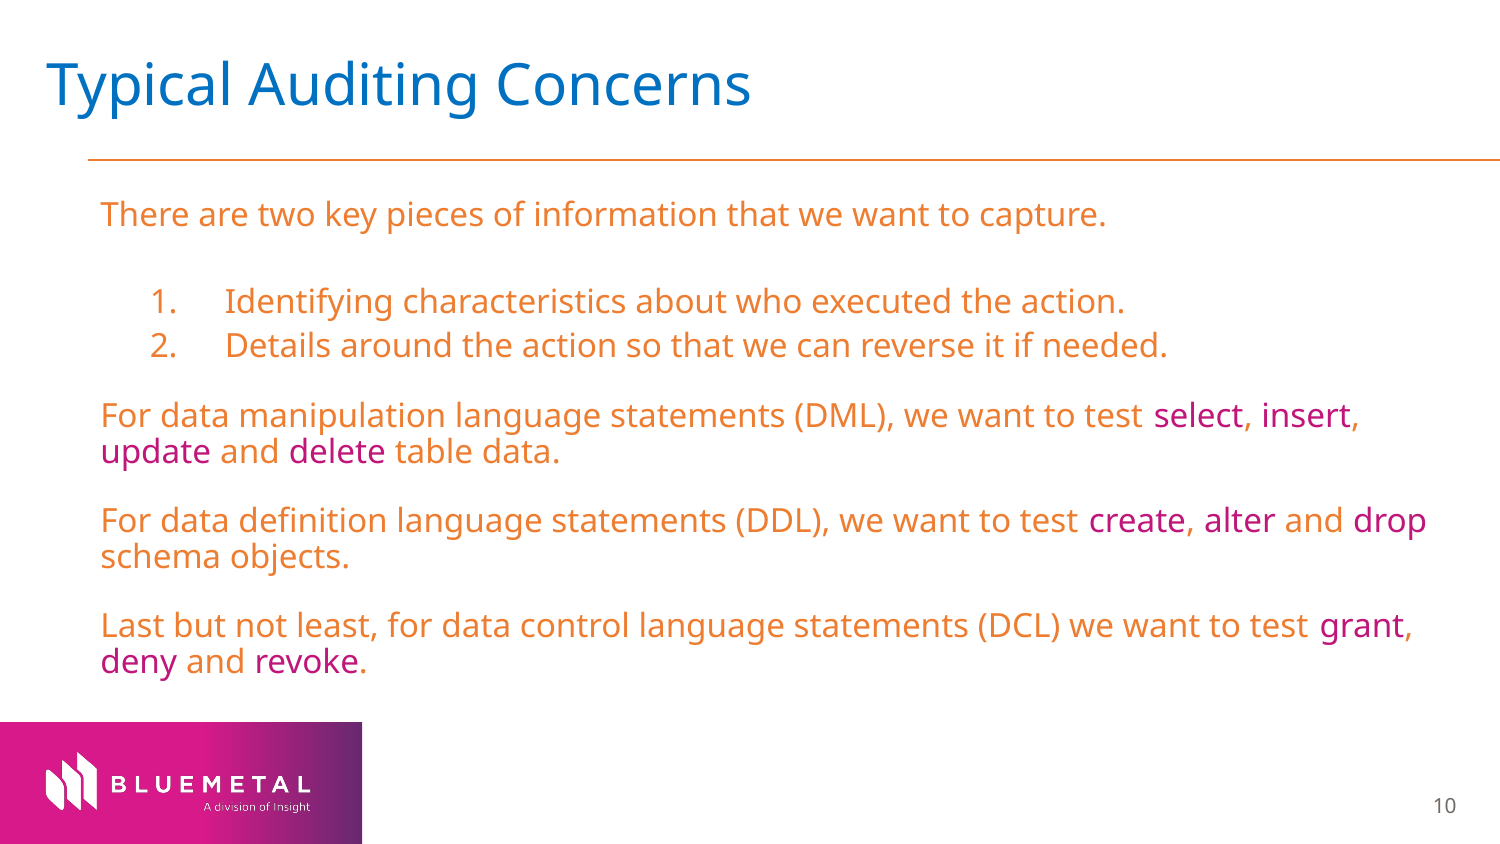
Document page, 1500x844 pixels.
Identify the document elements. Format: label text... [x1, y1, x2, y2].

title Typical Auditing Concerns [31, 30, 1461, 143]
list There are two key pieces of information that we want to capture. Identifying characteristics about who executed the action. Details around the action so that we can reverse it if needed. For data manipulation language statements (DML), we want to test select, insert, update and delete table data. For data definition language statements (DDL), we want to test create, alter and drop schema objects. Last but not least, for data control language statements (DCL) we want to test grant, deny and revoke. [29, 152, 1461, 328]
